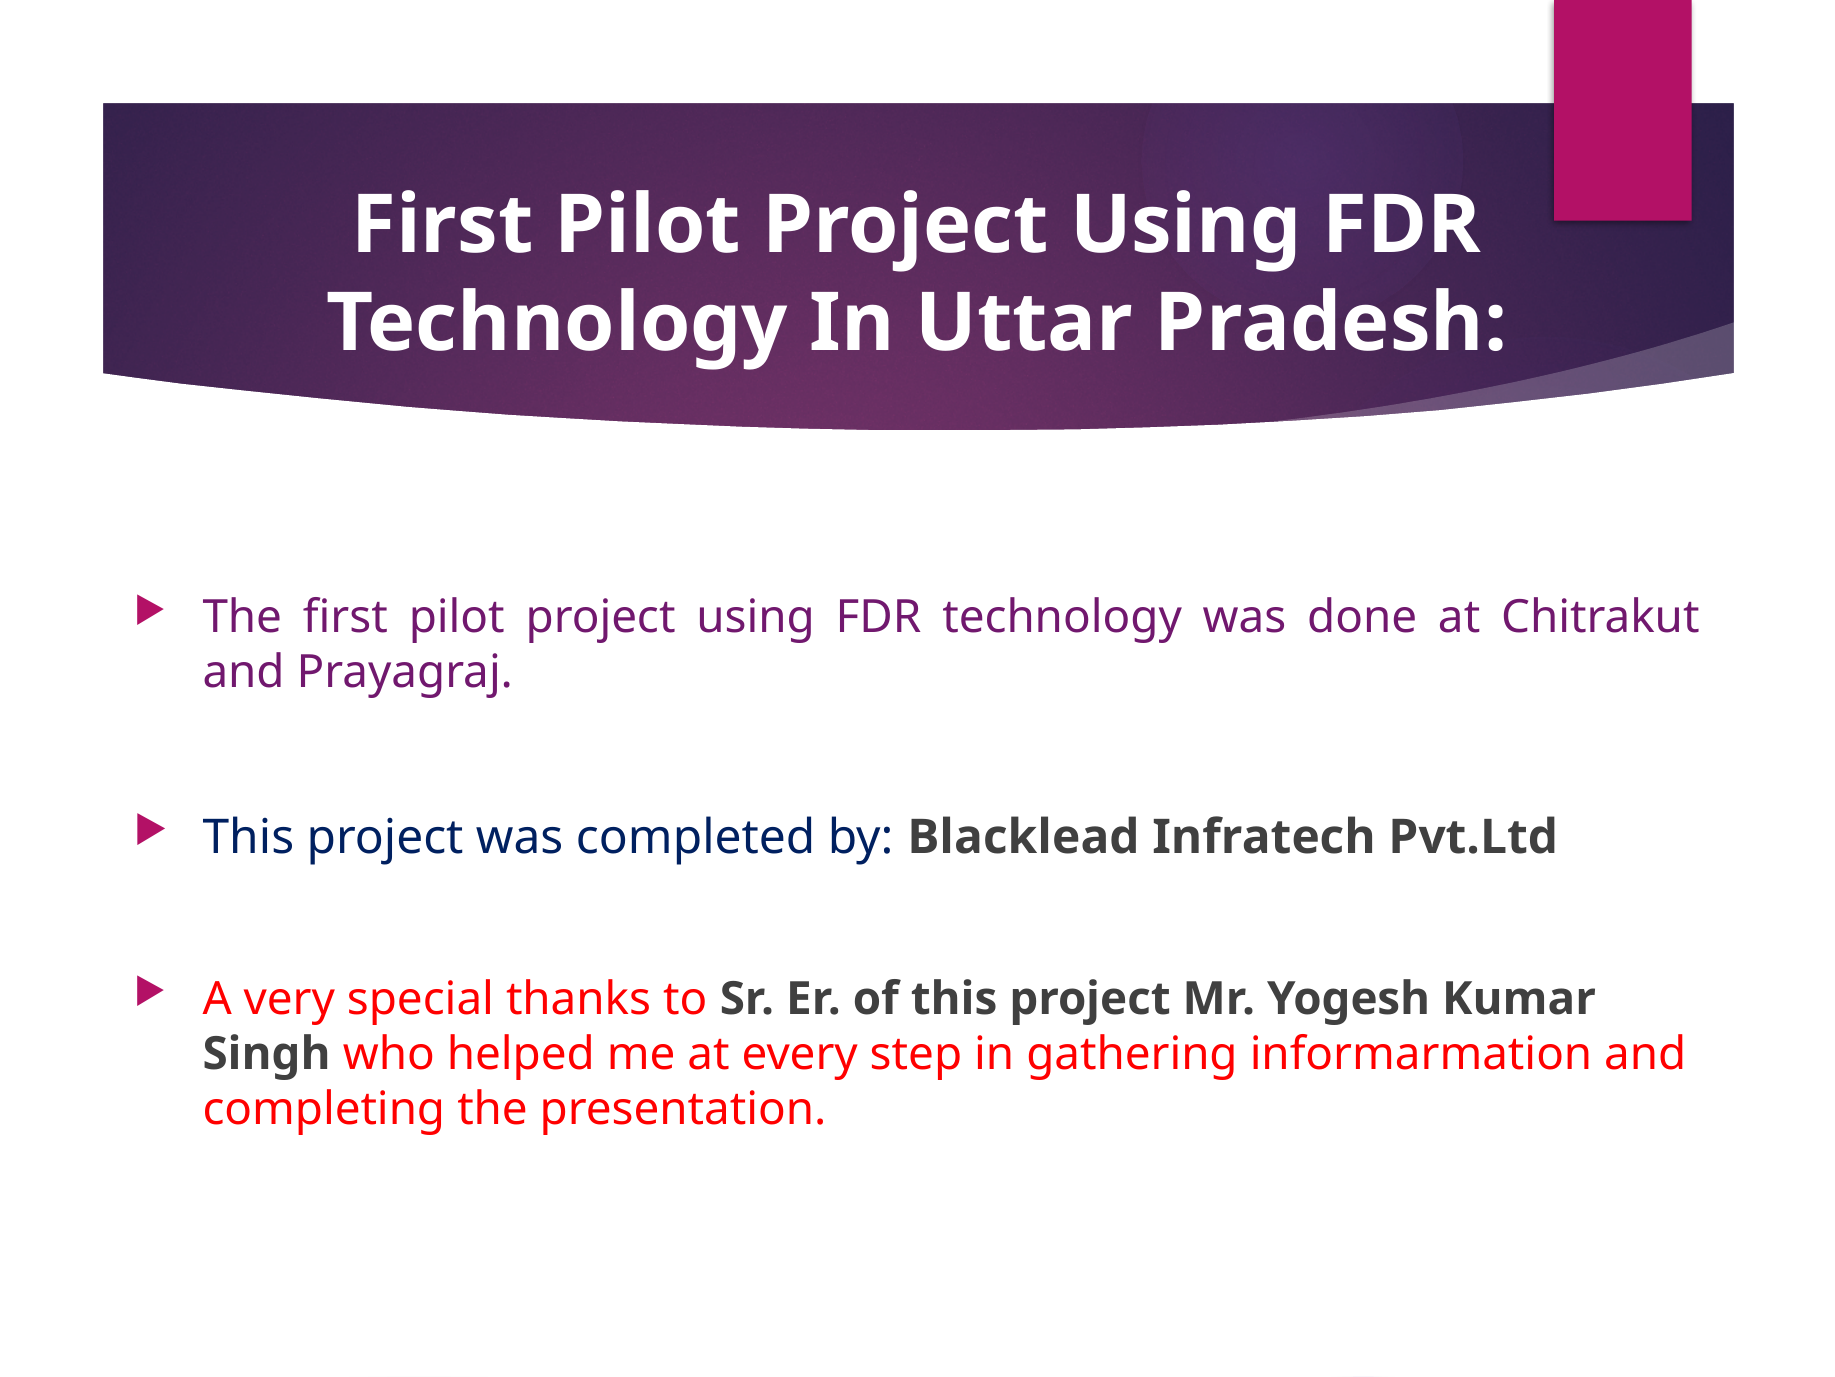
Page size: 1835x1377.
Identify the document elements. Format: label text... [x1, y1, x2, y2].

list The first pilot project using FDR technology was done at Chitrakut and Prayagraj. This project was completed by: Blacklead Infratech Pvt.Ltd A very special thanks to Sr. Er. of this project Mr. Yogesh Kumar Singh who helped me at every step in gathering informarmation and completing the presentation. [118, 579, 1716, 1288]
title First Pilot Project Using FDR Technology In Uttar Pradesh: [173, 197, 1662, 341]
